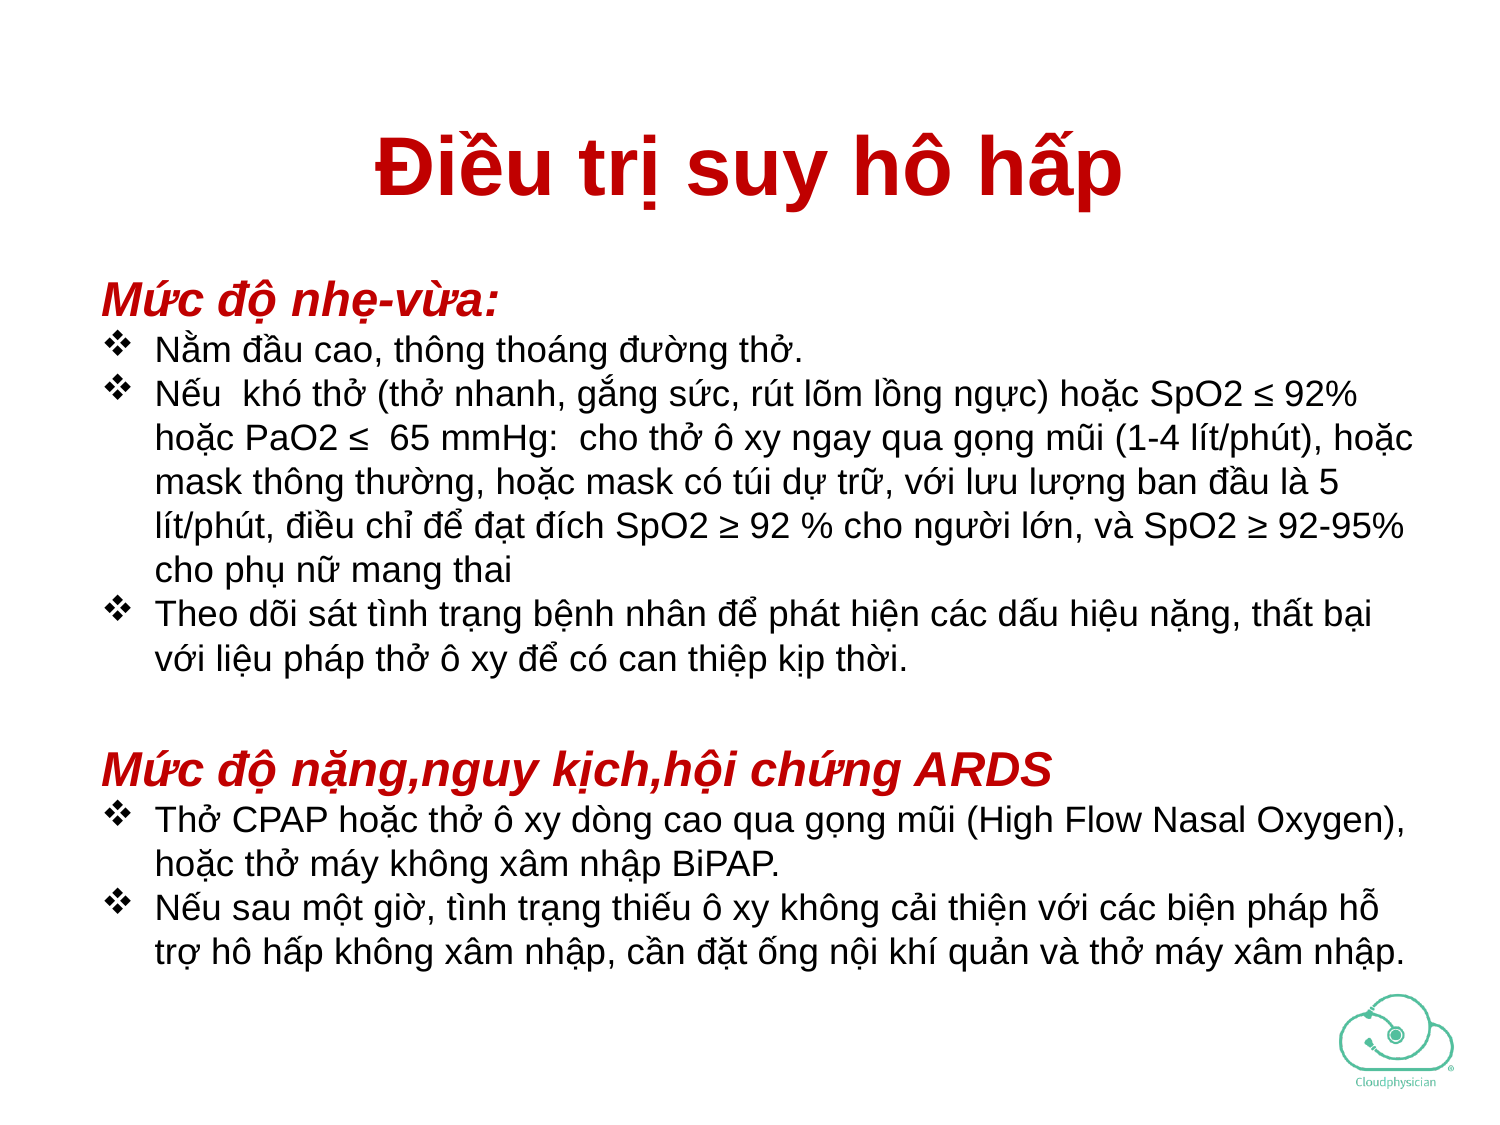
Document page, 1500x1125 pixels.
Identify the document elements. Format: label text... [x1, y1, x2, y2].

list Mức độ nhẹ-vừa: Nằm đầu cao, thông thoáng đường thở. Nếu khó thở (thở nhanh, gắng sức, rút lõm lồng ngực) hoặc SpO2 ≤ 92% hoặc PaO2 ≤ 65 mmHg: cho thở ô xy ngay qua gọng mũi (1-4 lít/phút), hoặc mask thông thường, hoặc mask có túi dự trữ, với lưu lượng ban đầu là 5 lít/phút, điều chỉ để đạt đích SpO2 ≥ 92 % cho người lớn, và SpO2 ≥ 92-95% cho phụ nữ mang thai Theo dõi sát tình trạng bệnh nhân để phát hiện các dấu hiệu nặng, thất bại với liệu pháp thở ô xy để có can thiệp kịp thời. Mức độ nặng,nguy kịch,hội chứng ARDS Thở CPAP hoặc thở ô xy dòng cao qua gọng mũi (High Flow Nasal Oxygen), hoặc thở máy không xâm nhập BiPAP. Nếu sau một giờ, tình trạng thiếu ô xy không cải thiện với các biện pháp hỗ trợ hô hấp không xâm nhập, cần đặt ống nội khí quản và thở máy xâm nhập. [66, 252, 1434, 1000]
picture [1337, 987, 1455, 1095]
title Điều trị suy hô hấp [66, 97, 1434, 223]
